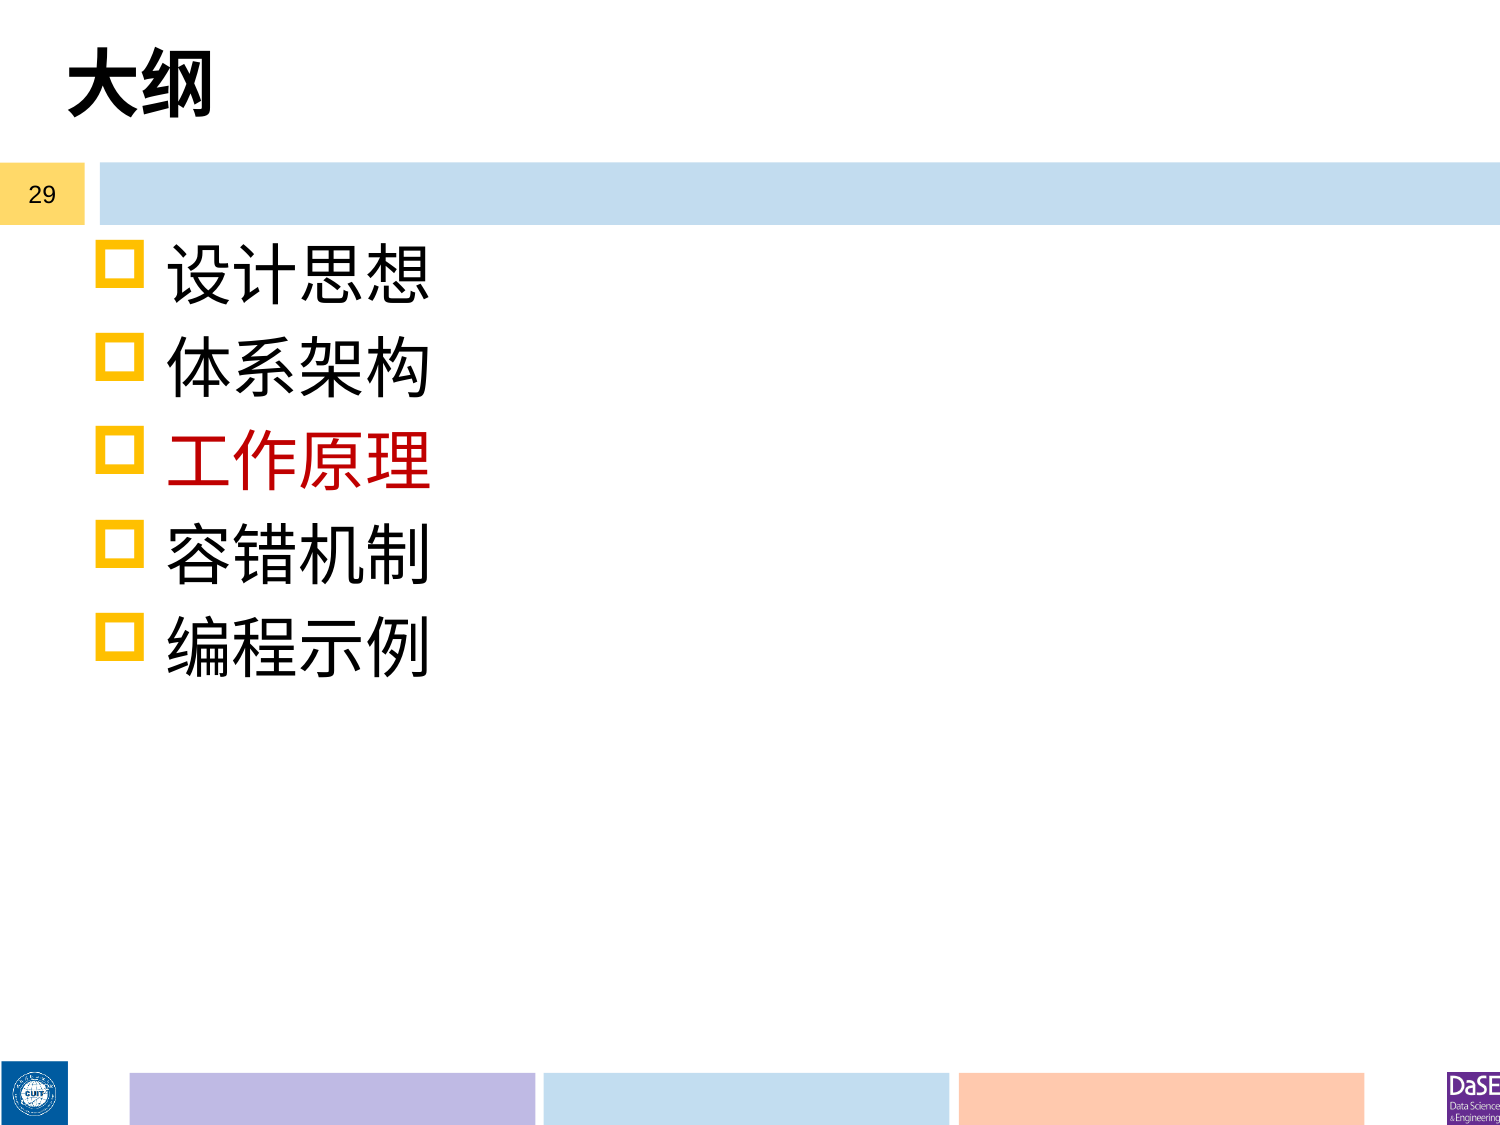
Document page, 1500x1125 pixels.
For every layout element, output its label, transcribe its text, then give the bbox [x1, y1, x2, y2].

picture [1447, 1072, 1500, 1125]
slide_number 29 [0, 162, 85, 225]
title 大纲 [50, 0, 1459, 175]
list 设计思想 体系架构 工作原理 容错机制 编程示例 [75, 224, 1425, 1005]
picture [0, 1059, 69, 1125]
